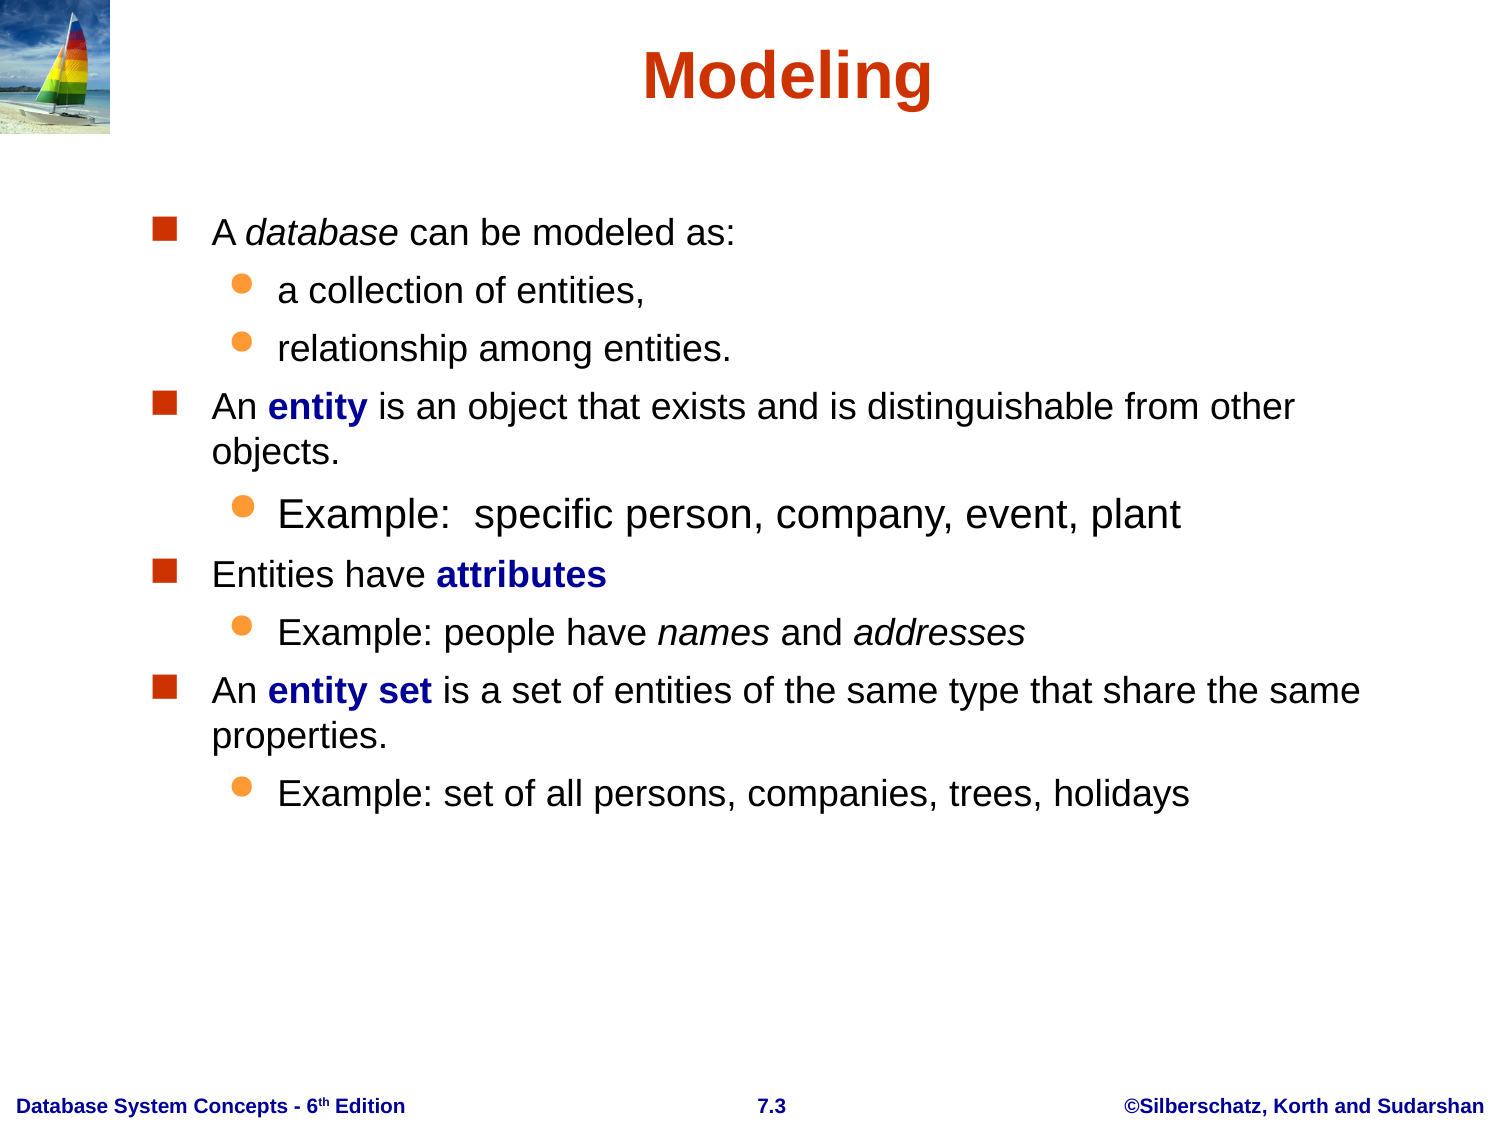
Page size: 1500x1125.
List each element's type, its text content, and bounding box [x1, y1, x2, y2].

picture [0, 0, 110, 134]
title Modeling [125, 18, 1452, 120]
list A database can be modeled as: a collection of entities, relationship among entities. An entity is an object that exists and is distinguishable from other objects. Example: specific person, company, event, plant Entities have attributes Example: people have names and addresses An entity set is a set of entities of the same type that share the same properties. Example: set of all persons, companies, trees, holidays [140, 200, 1428, 1001]
